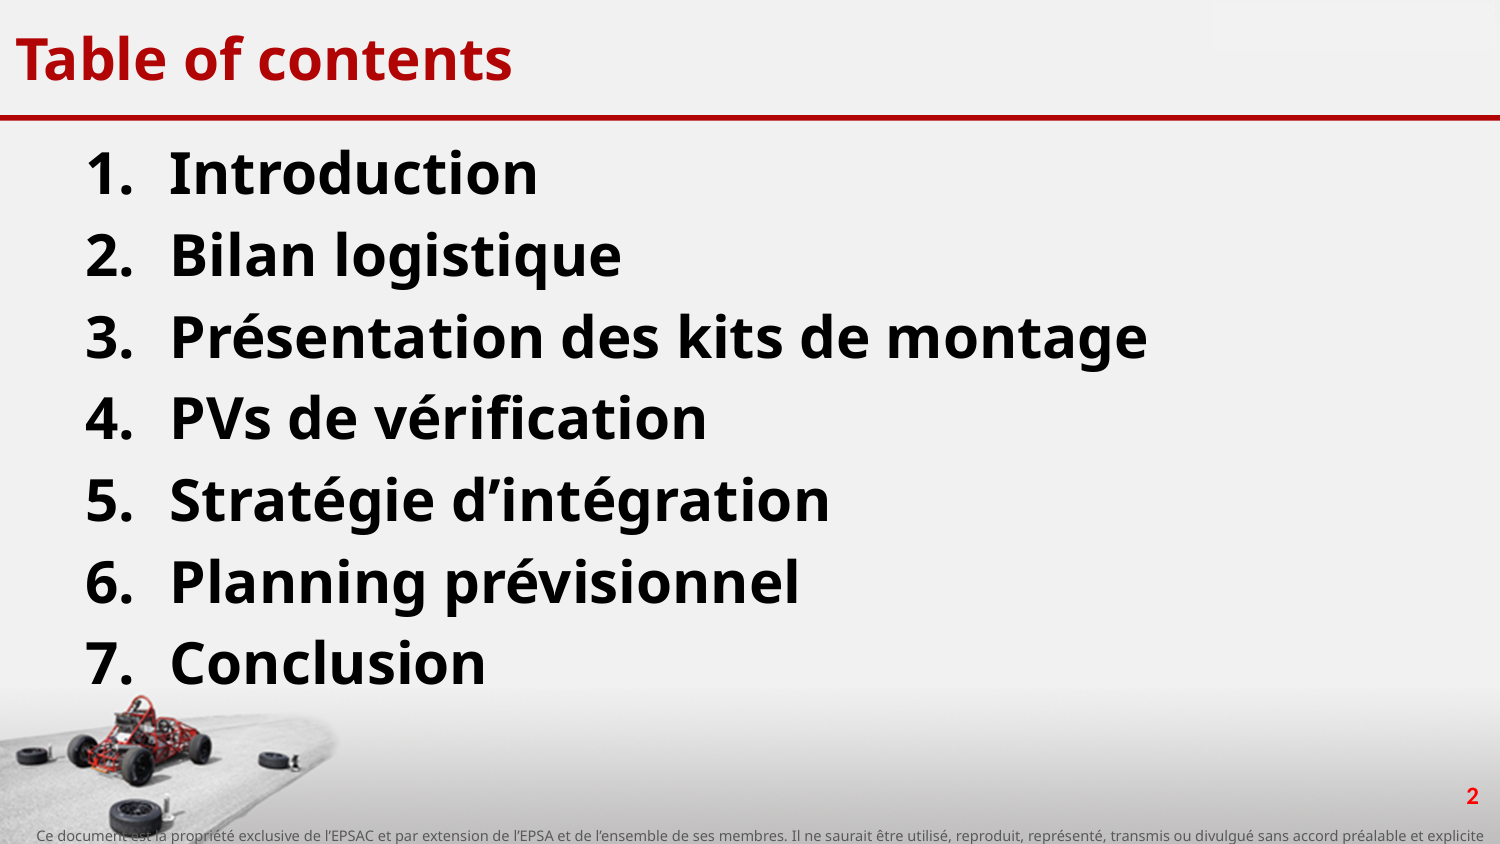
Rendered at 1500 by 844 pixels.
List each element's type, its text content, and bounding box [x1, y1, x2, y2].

title Table of contents [0, 3, 1500, 112]
picture [0, 669, 1500, 844]
list Introduction Bilan logistique Présentation des kits de montage PVs de vérification Stratégie d’intégration Planning prévisionnel Conclusion [41, 121, 1459, 689]
slide_number 2 [1340, 767, 1495, 822]
